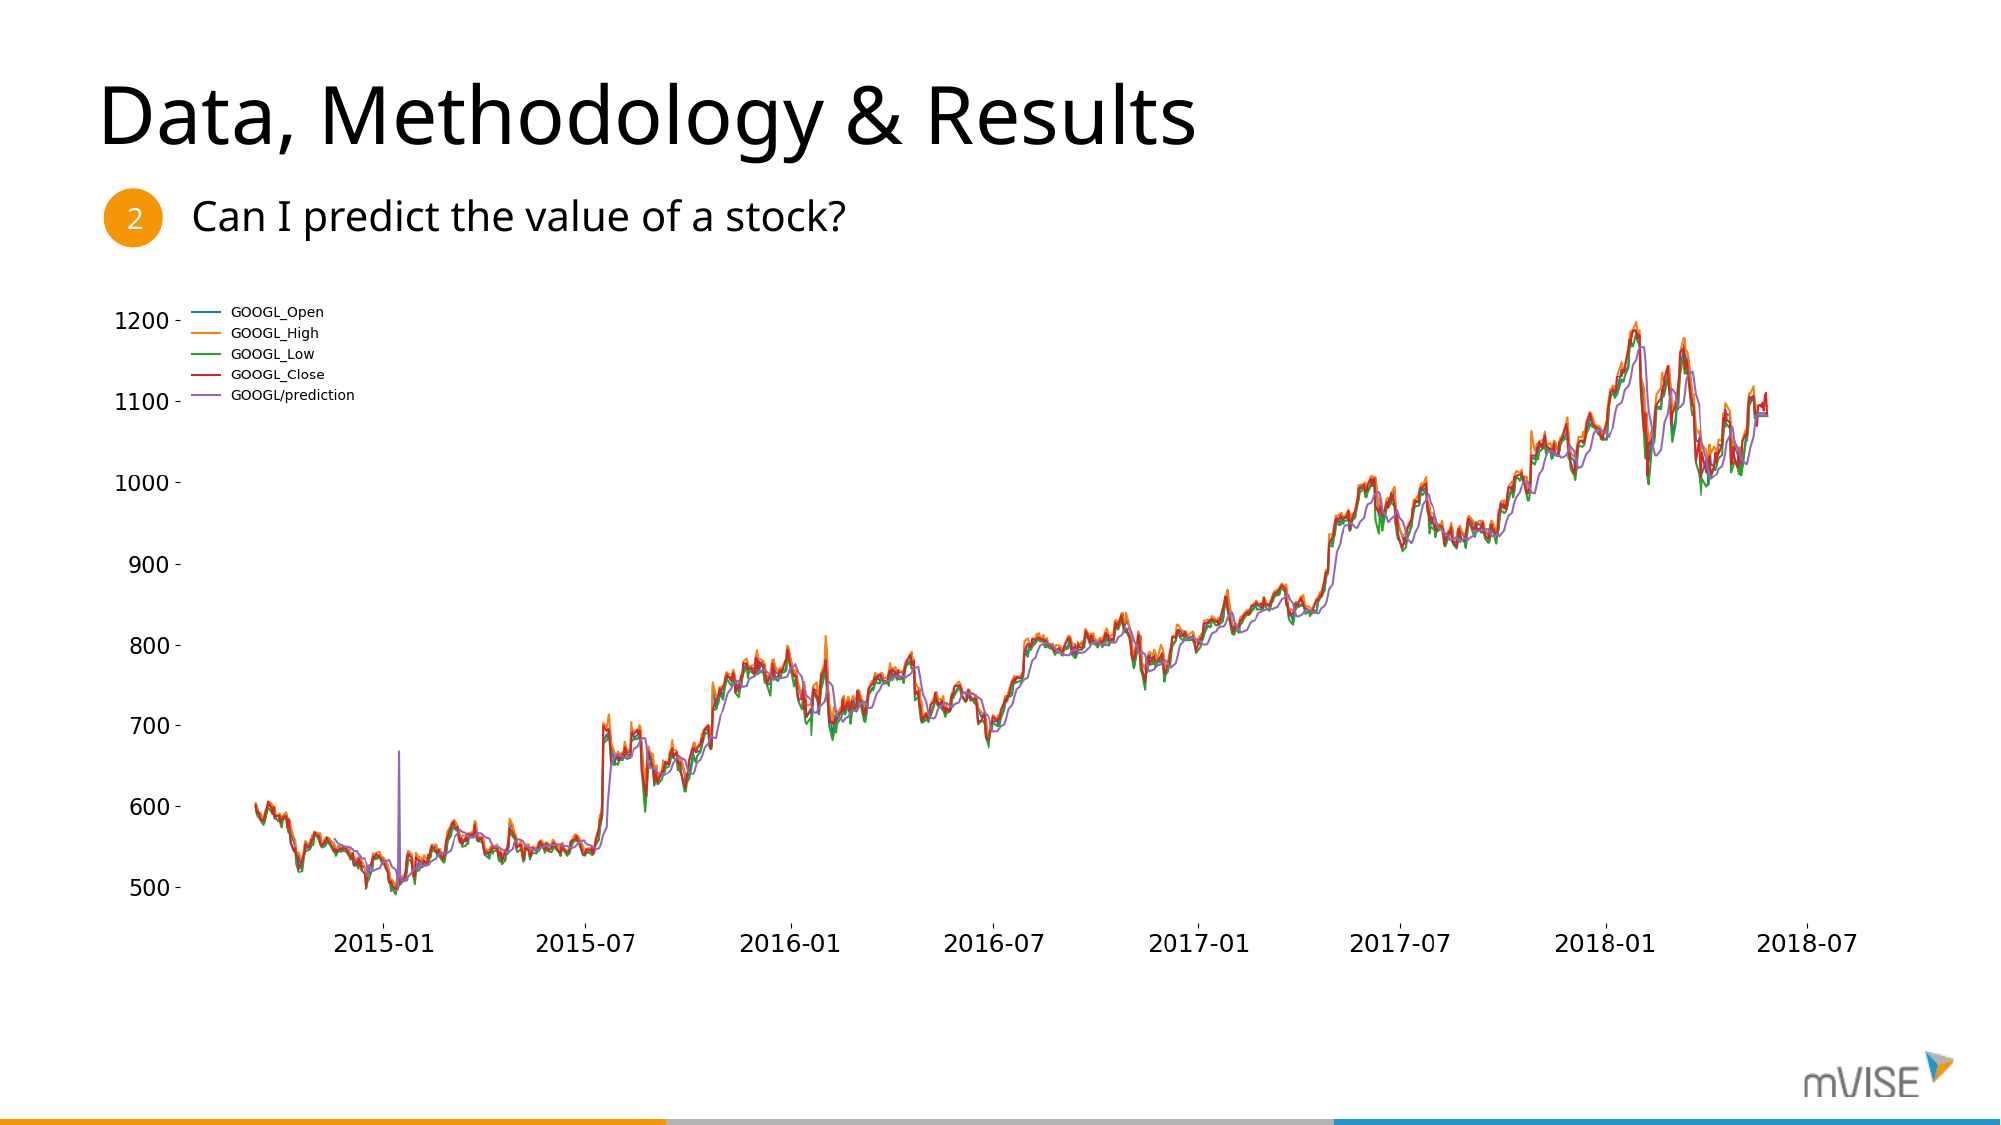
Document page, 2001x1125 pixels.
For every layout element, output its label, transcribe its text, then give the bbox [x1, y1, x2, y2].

subtitle Can I predict the value of a stock? [176, 188, 1919, 260]
title Data, Methodology & Results [82, 66, 1919, 170]
text_box 2 [102, 187, 164, 249]
picture [99, 278, 1879, 971]
